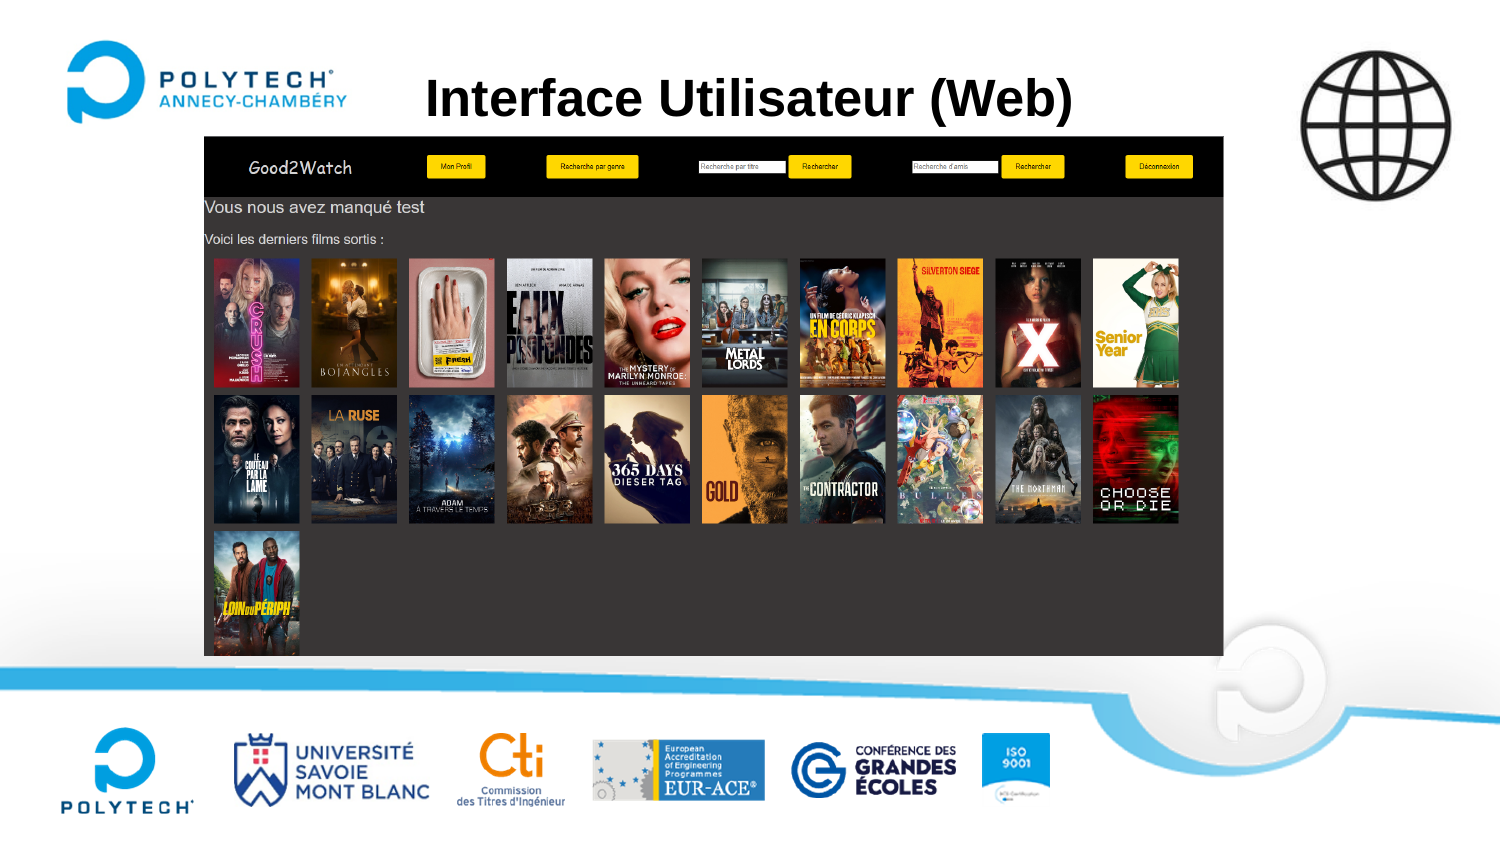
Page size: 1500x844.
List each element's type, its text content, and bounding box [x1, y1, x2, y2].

picture [59, 39, 354, 127]
picture [0, 136, 1500, 844]
title Interface Utilisateur (Web) [334, 49, 1166, 135]
picture [1251, 1, 1500, 251]
